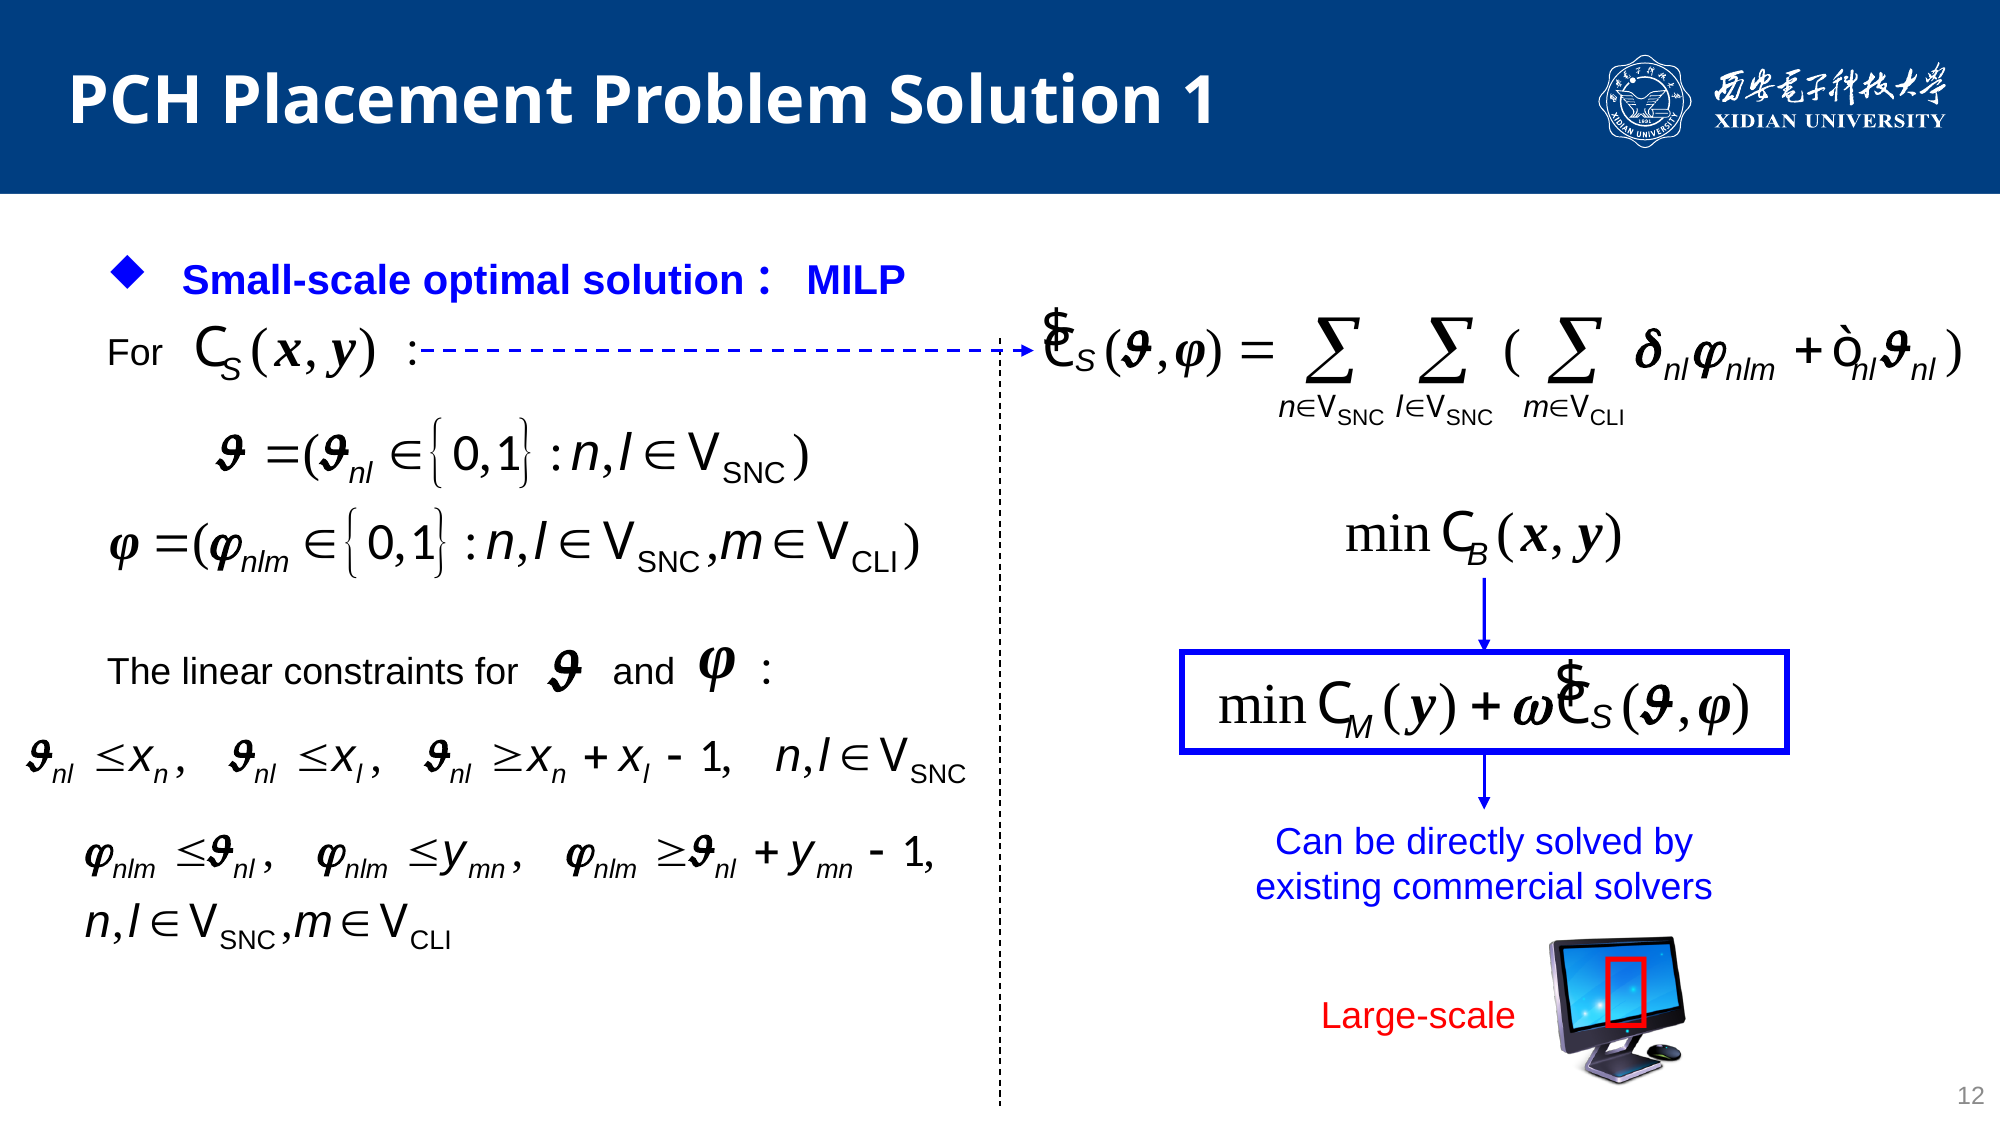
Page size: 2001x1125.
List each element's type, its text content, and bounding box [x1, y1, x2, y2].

picture [1598, 54, 1946, 149]
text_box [1277, 921, 1692, 1086]
text_box [1485, 651, 1788, 752]
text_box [19, 722, 979, 794]
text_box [1335, 492, 1634, 578]
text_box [77, 817, 945, 960]
text_box Can be directly solved by existing commercial solvers [1208, 809, 1761, 915]
text_box [1181, 651, 1484, 752]
slide_number 12 [1550, 1065, 2000, 1125]
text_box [1033, 299, 1977, 439]
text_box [101, 504, 931, 590]
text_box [92, 308, 639, 393]
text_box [91, 633, 931, 711]
list PCH Placement Problem Solution 1 [52, 41, 1485, 162]
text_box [208, 414, 823, 500]
text_box Small-scale optimal solution：MILP [92, 195, 1851, 311]
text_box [1208, 652, 1761, 752]
